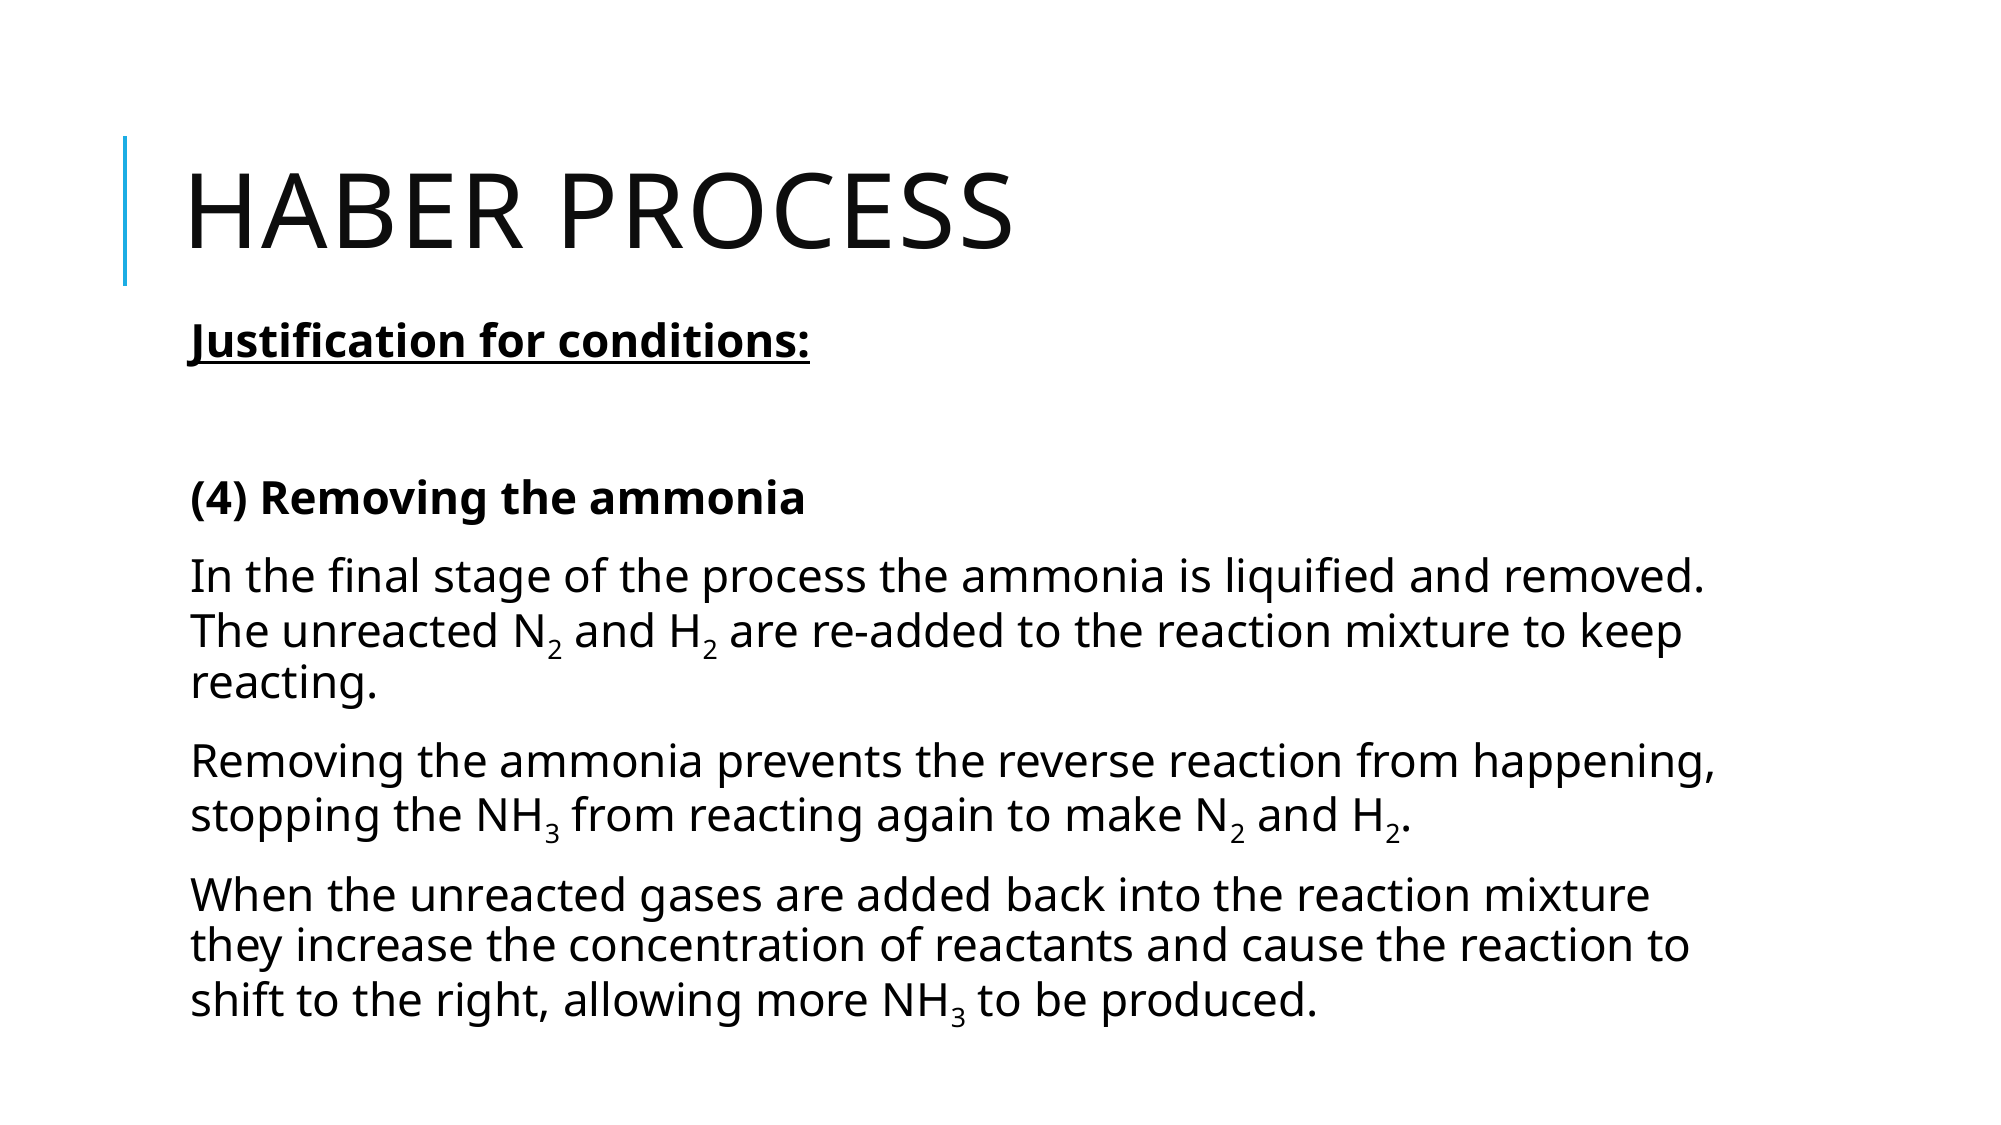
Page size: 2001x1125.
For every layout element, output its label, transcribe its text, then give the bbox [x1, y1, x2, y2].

title Haber process [168, 96, 1763, 310]
list Justification for conditions: (4) Removing the ammonia In the final stage of the process the ammonia is liquified and removed. The unreacted N2 and H2 are re-added to the reaction mixture to keep reacting. Removing the ammonia prevents the reverse reaction from happening, stopping the NH3 from reacting again to make N2 and H2. When the unreacted gases are added back into the reaction mixture they increase the concentration of reactants and cause the reaction to shift to the right, allowing more NH3 to be produced. [168, 310, 1763, 1035]
